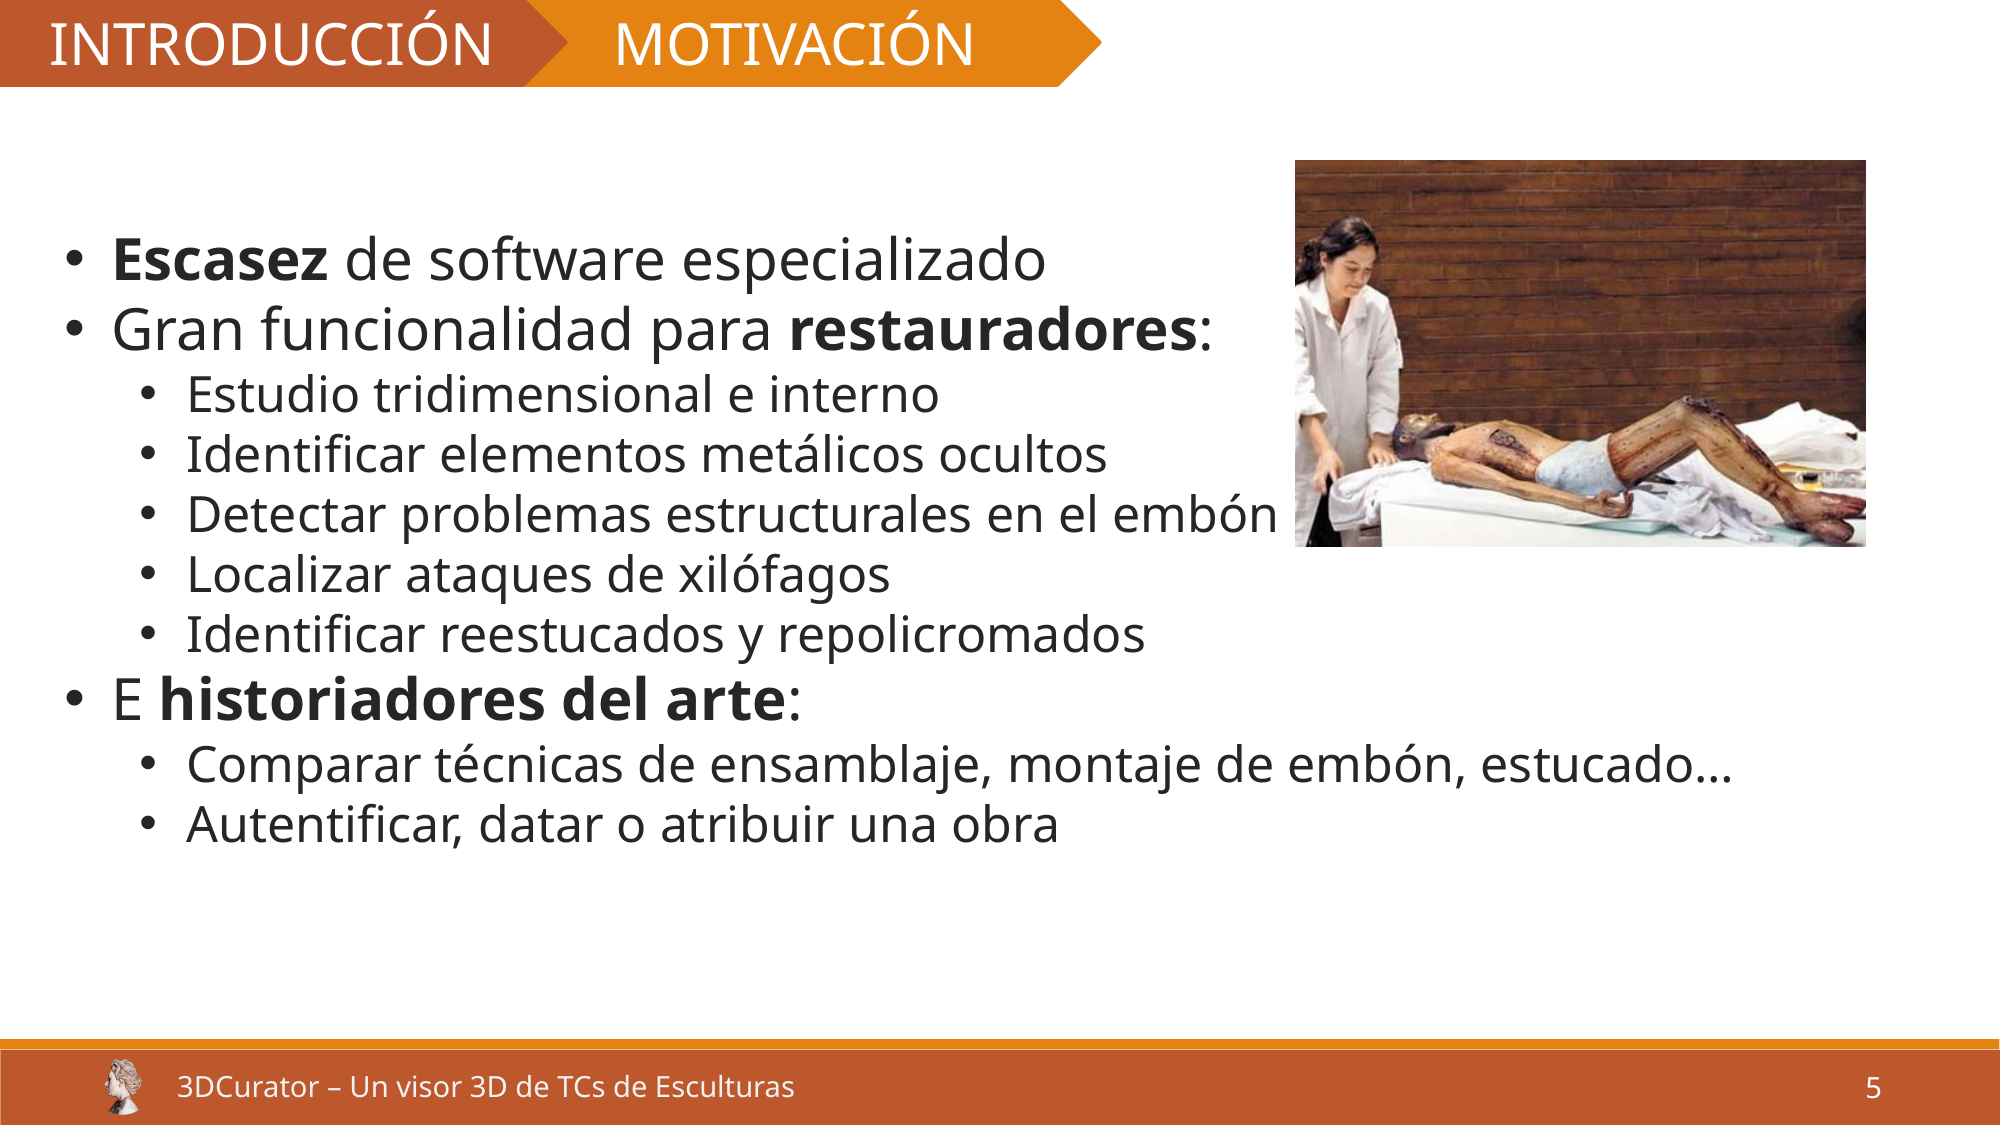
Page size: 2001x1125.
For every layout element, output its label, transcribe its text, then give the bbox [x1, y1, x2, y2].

picture [1295, 160, 1866, 548]
text_box 5 [1681, 1059, 1898, 1120]
text_box 3DCurator – Un visor 3D de TCs de Esculturas [162, 1061, 984, 1111]
text_box Escasez de software especializado Gran funcionalidad para restauradores: Estudio tridimensional e interno Identificar elementos metálicos ocultos Detectar problemas estructurales en el embón Localizar ataques de xilófagos Identificar reestucados y repolicromados E historiadores del arte: Comparar técnicas de ensamblaje, montaje de embón, estucado… Autentificar, datar o atribuir una obra [49, 215, 1966, 905]
picture [94, 1059, 151, 1115]
text_box INTRODUCCIÓN [0, 0, 568, 87]
text_box MOTIVACIÓN [525, 0, 1102, 87]
